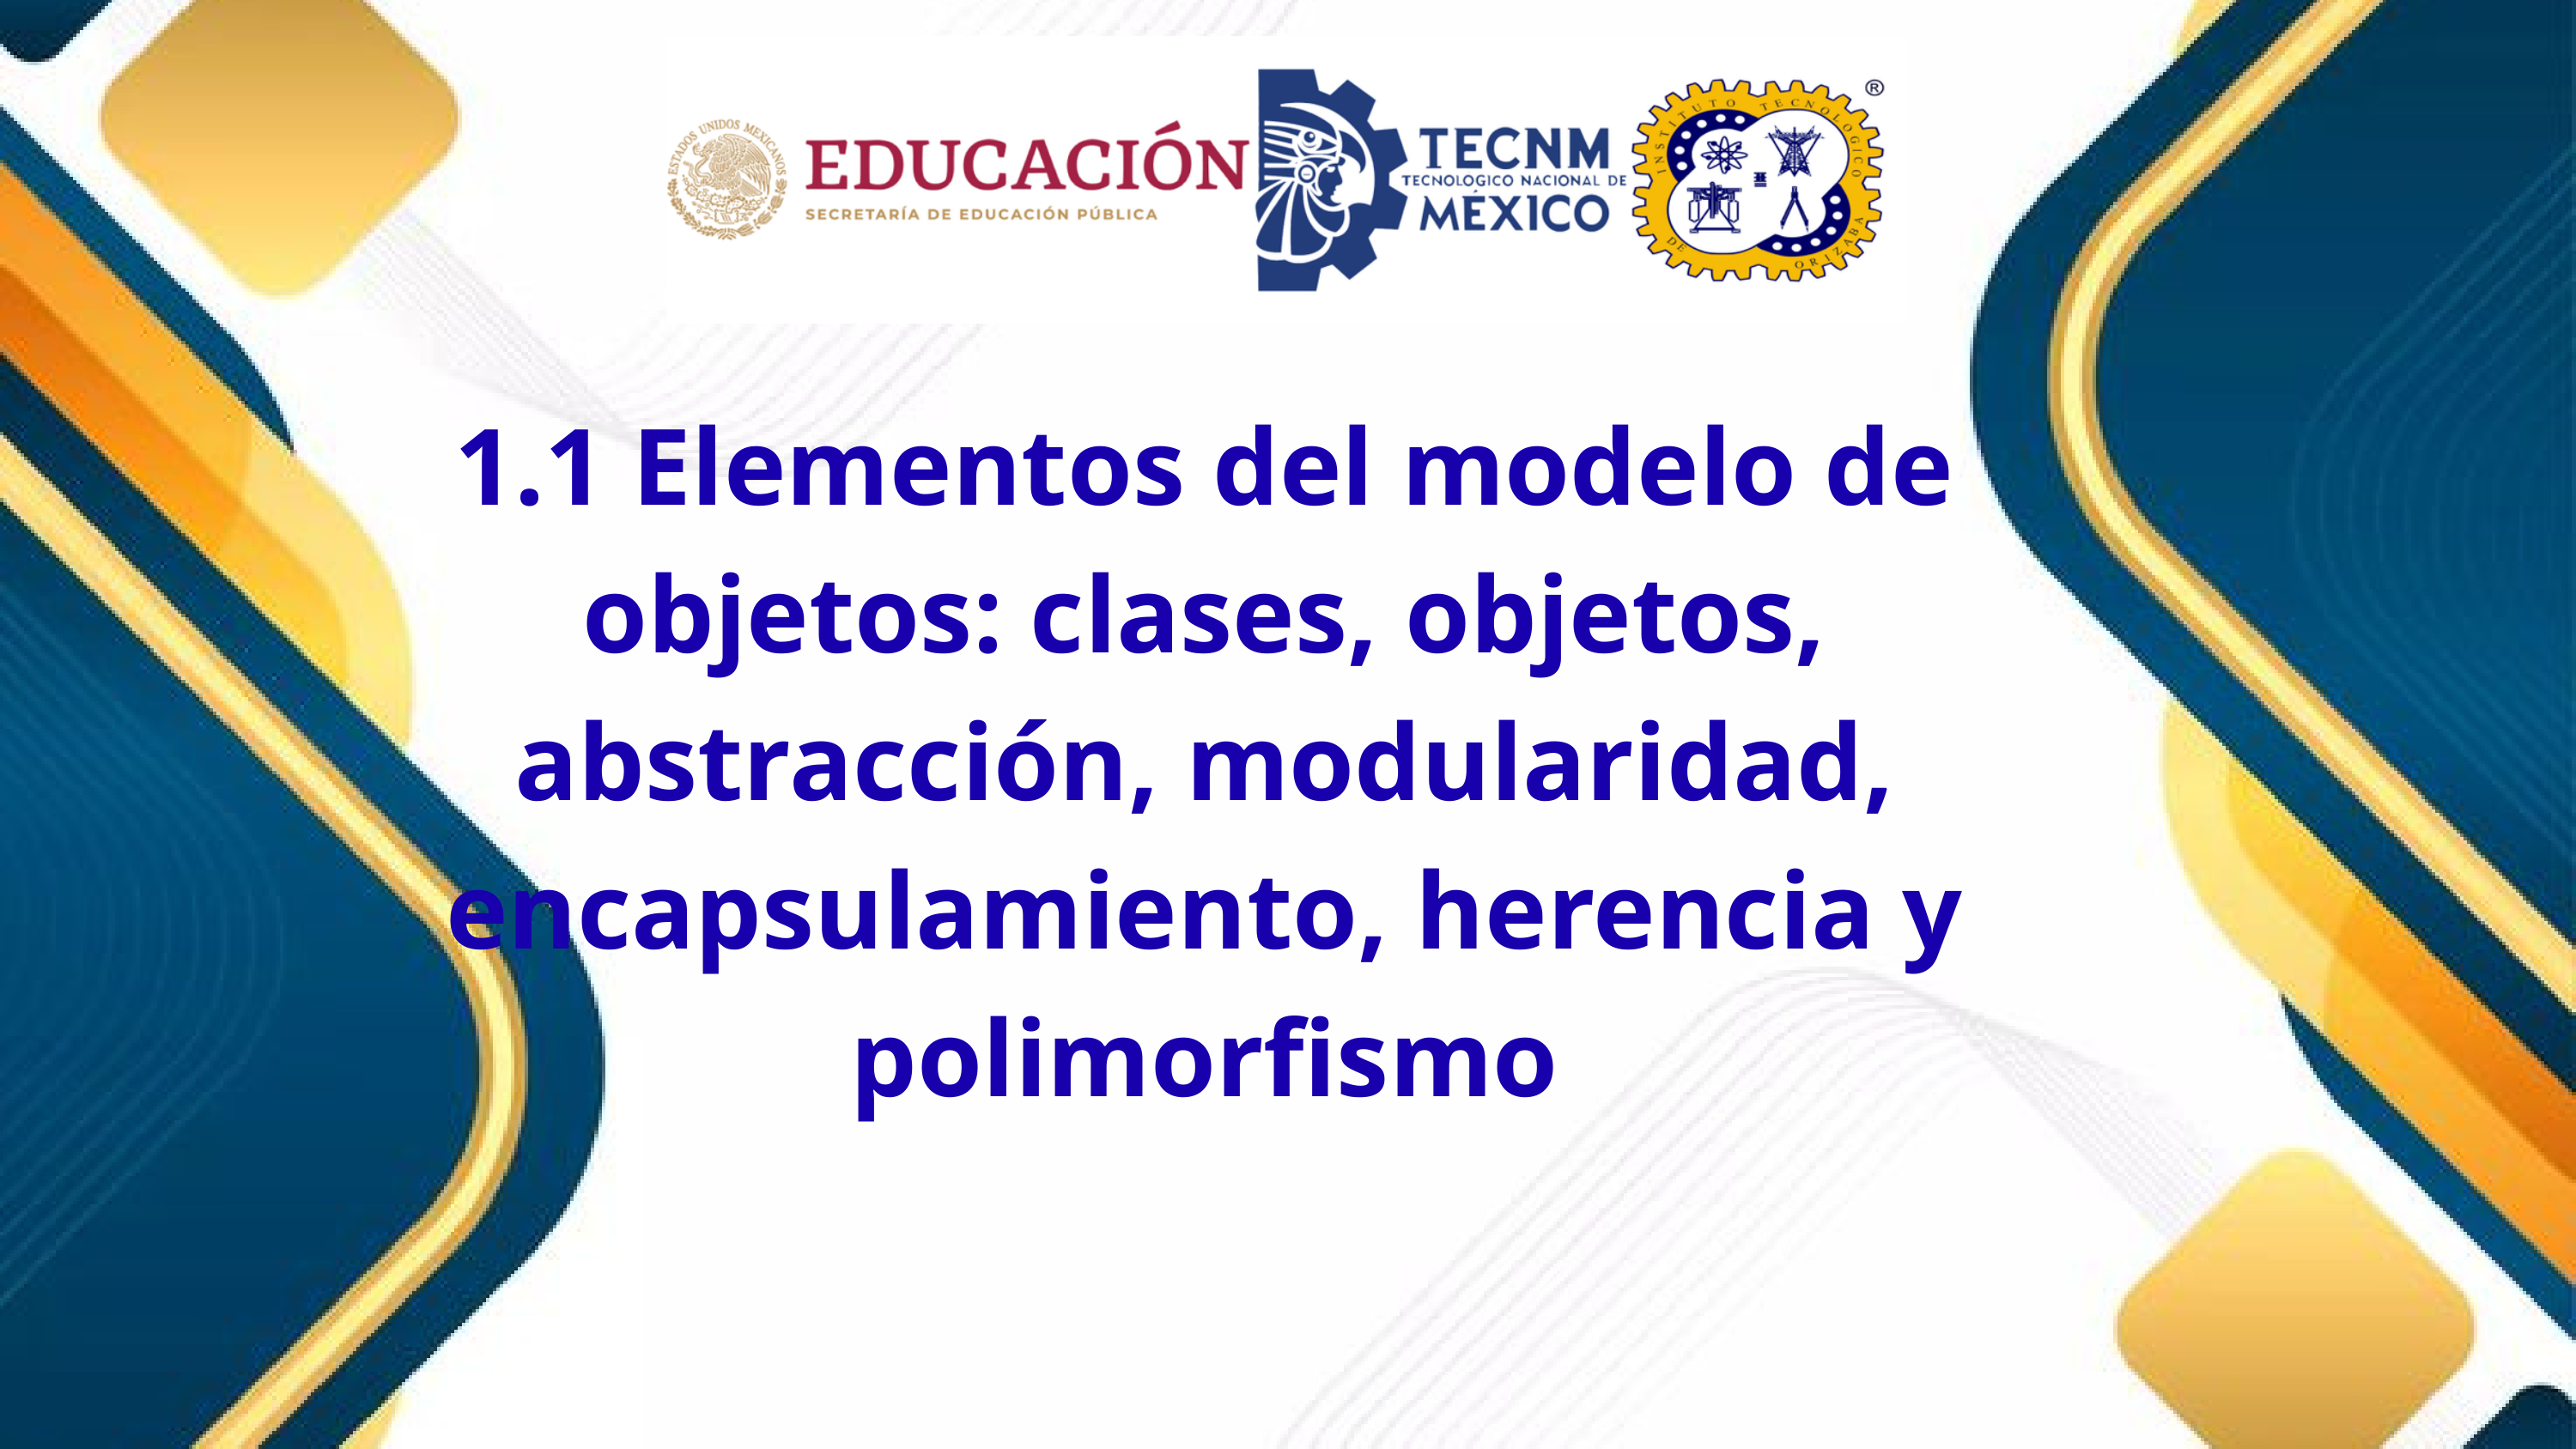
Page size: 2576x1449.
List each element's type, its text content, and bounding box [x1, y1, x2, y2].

text_box 1.1 Elementos del modelo de objetos: clases, objetos, abstracción, modularidad, encapsulamiento, herencia y polimorfismo [349, 378, 2062, 1266]
text_box [0, 0, 2576, 1449]
text_box [667, 36, 1909, 324]
